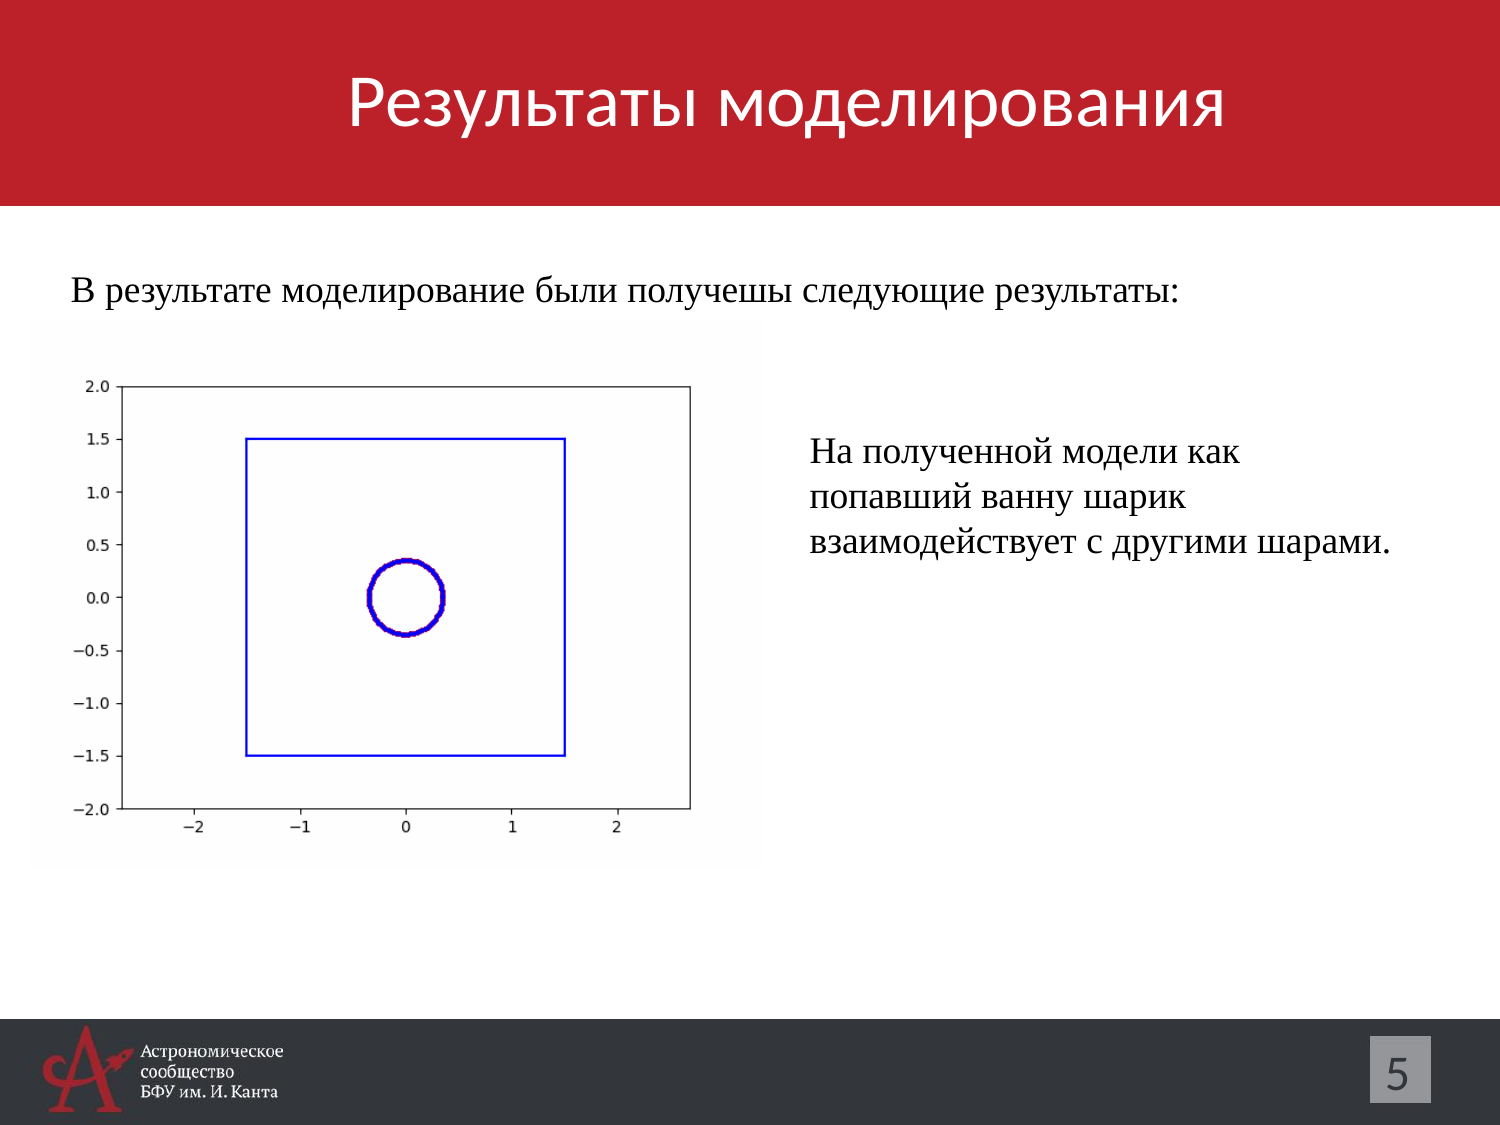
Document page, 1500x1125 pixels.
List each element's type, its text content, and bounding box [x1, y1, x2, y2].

slide_number 5 [1364, 1035, 1425, 1106]
title Результаты моделирования [75, 3, 1425, 191]
picture [0, 0, 1500, 1125]
